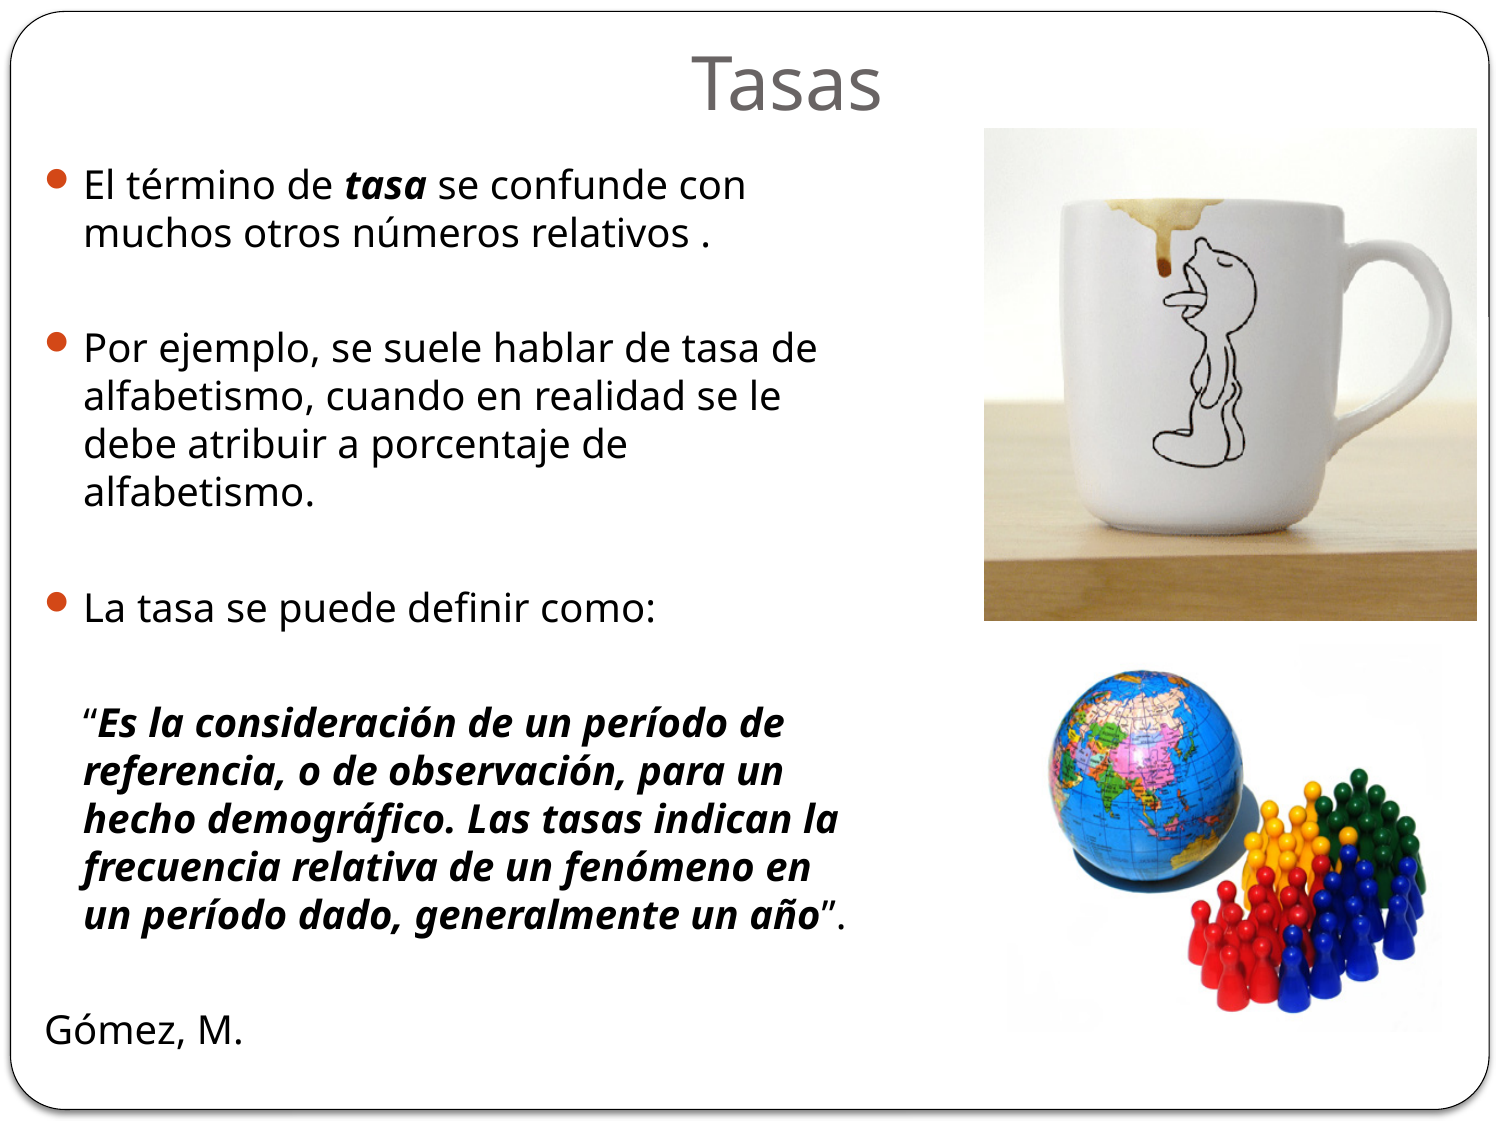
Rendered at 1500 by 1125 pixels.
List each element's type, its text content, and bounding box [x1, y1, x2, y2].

picture [1007, 644, 1442, 1032]
picture [984, 128, 1477, 622]
list El término de tasa se confunde con muchos otros números relativos . Por ejemplo, se suele hablar de tasa de alfabetismo, cuando en realidad se le debe atribuir a porcentaje de alfabetismo. La tasa se puede definir como: “Es la consideración de un período de referencia, o de observación, para un hecho demográfico. Las tasas indican la frecuencia relativa de un fenómeno en un período dado, generalmente un año”. Gómez, M. [29, 152, 880, 1067]
title Tasas [150, 0, 1425, 141]
